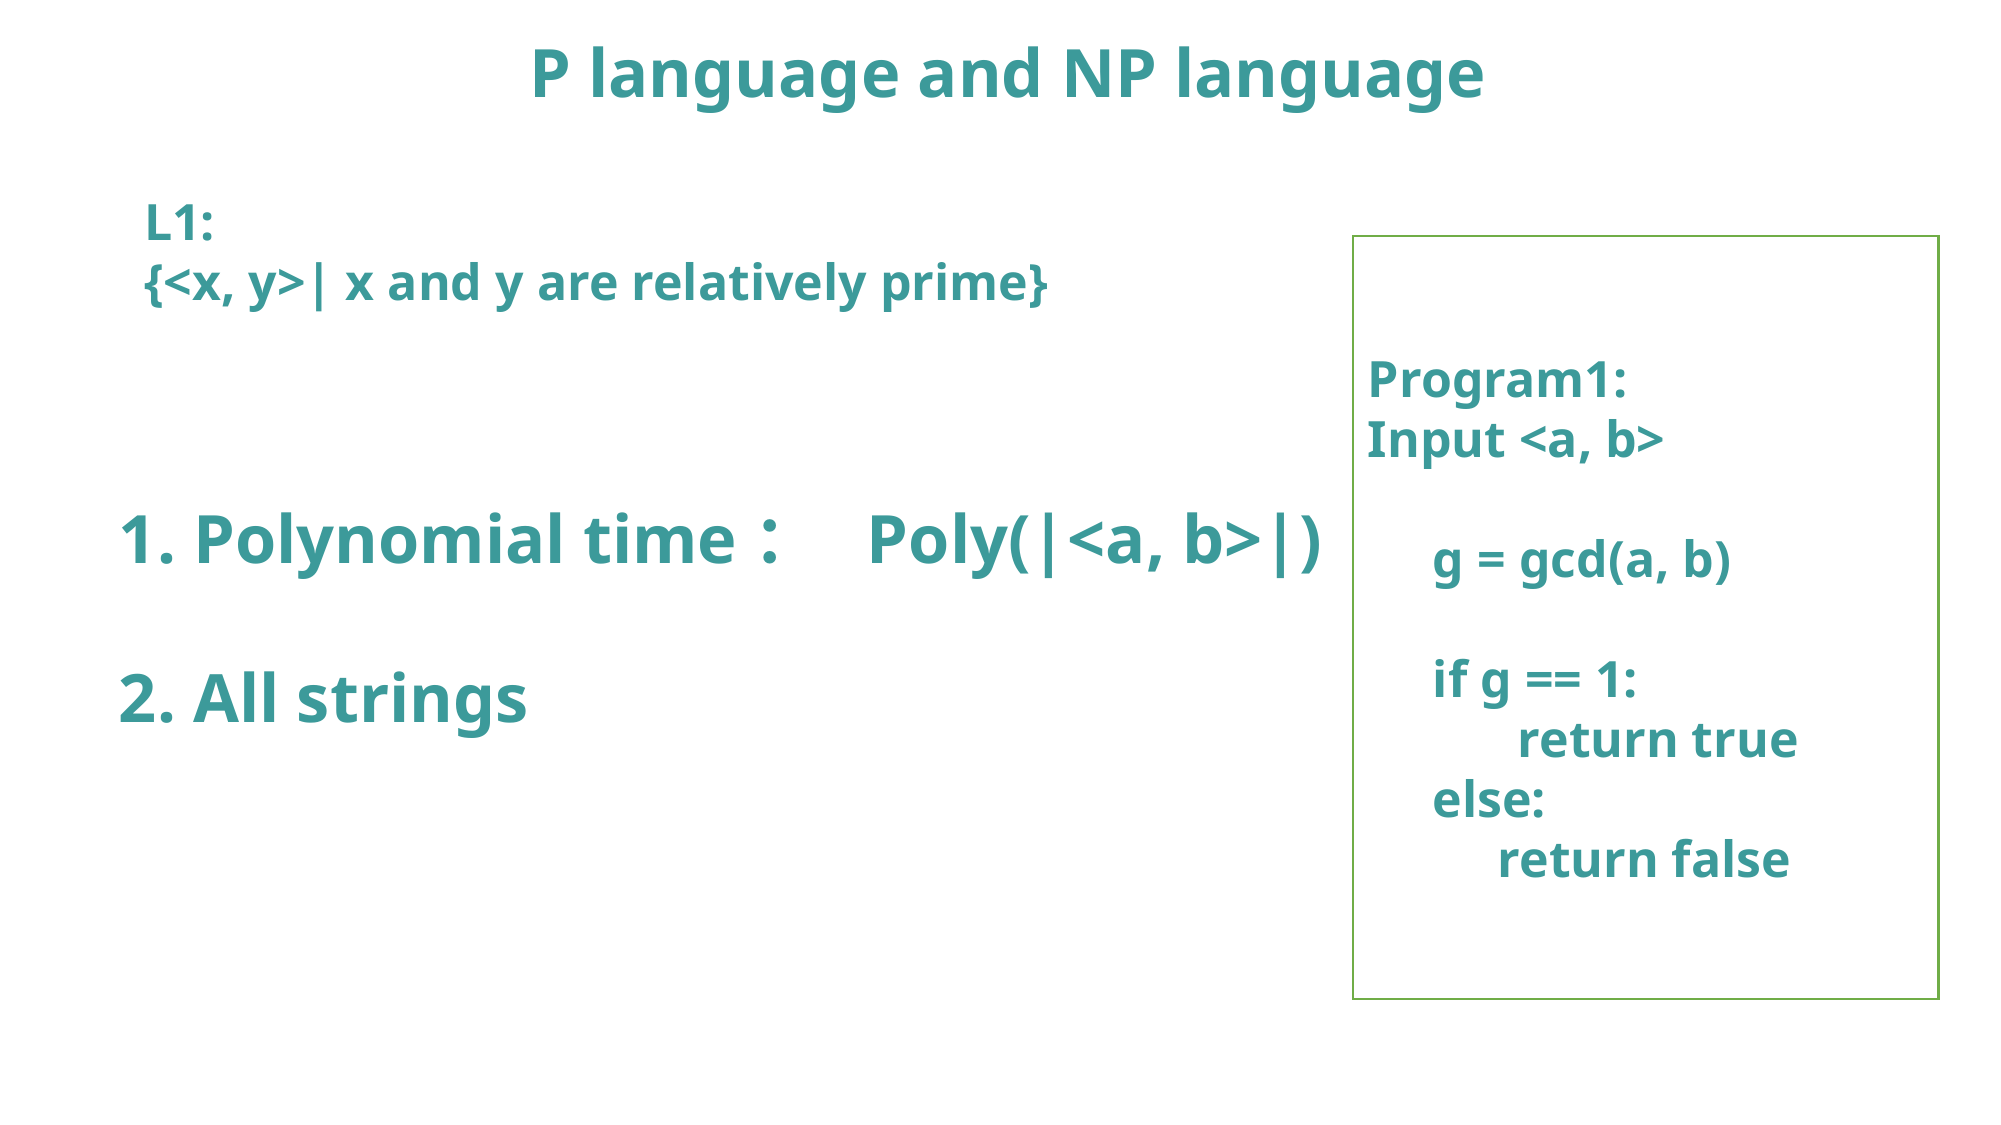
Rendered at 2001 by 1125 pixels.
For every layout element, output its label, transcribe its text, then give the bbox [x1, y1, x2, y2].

text_box P language and NP language [497, 23, 1503, 118]
text_box 1. Polynomial time： Poly(|<a, b>|) 2. All strings [104, 489, 1338, 904]
text_box Program1: Input <a, b> g = gcd(a, b) if g == 1: return true else: return false [1352, 235, 1940, 1000]
text_box L1: {<x, y>| x and y are relatively prime} [129, 183, 1130, 319]
